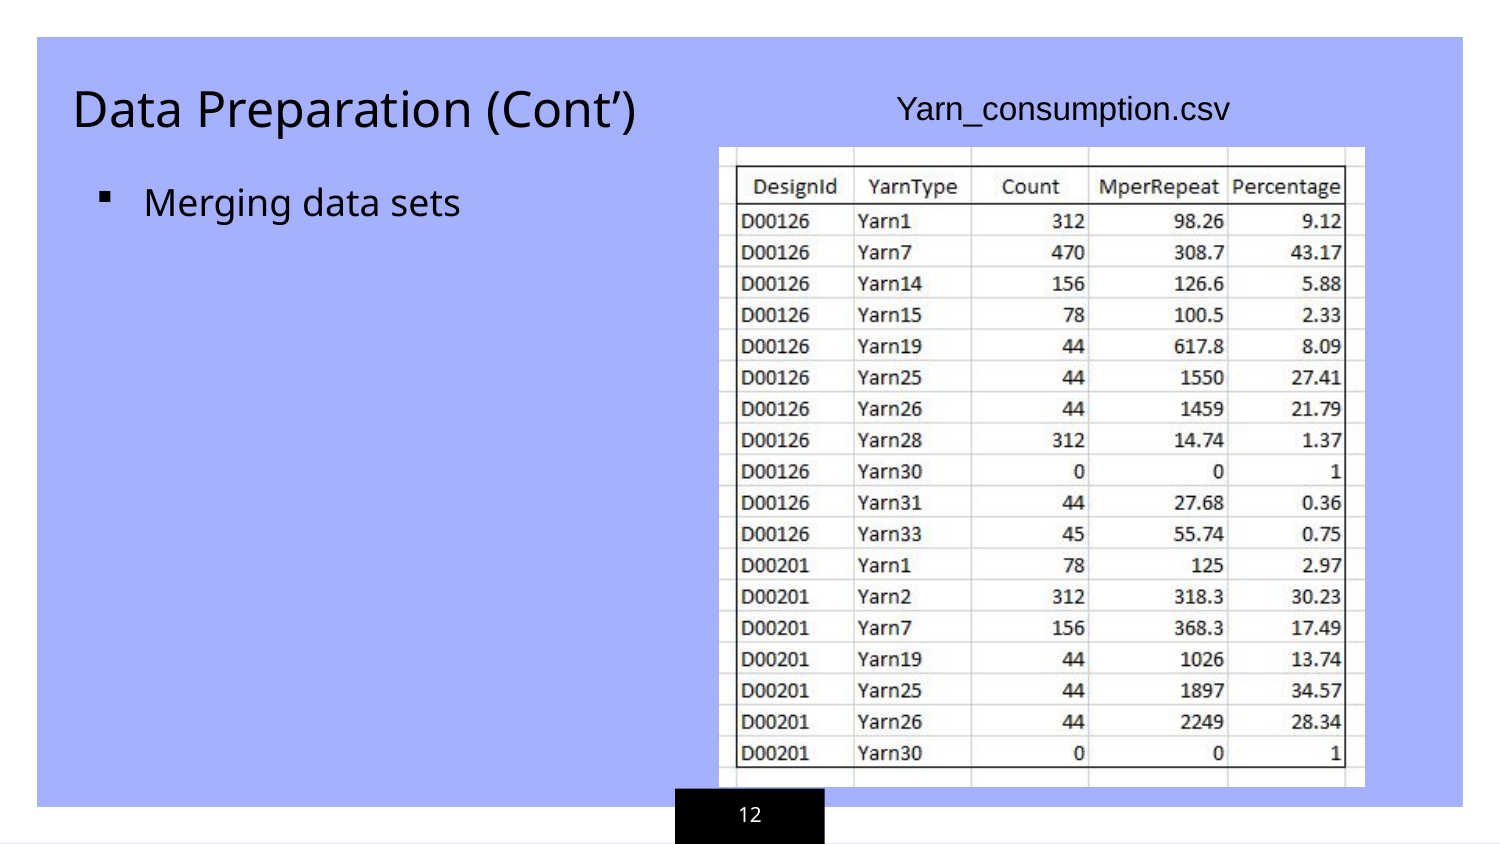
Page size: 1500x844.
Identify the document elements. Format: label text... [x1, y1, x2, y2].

text_box Merging data sets [81, 172, 713, 232]
picture [719, 146, 1365, 787]
slide_number 12 [675, 788, 825, 844]
text_box Yarn_consumption.csv [881, 79, 1246, 134]
text_box Data Preparation (Cont’) [57, 63, 691, 153]
